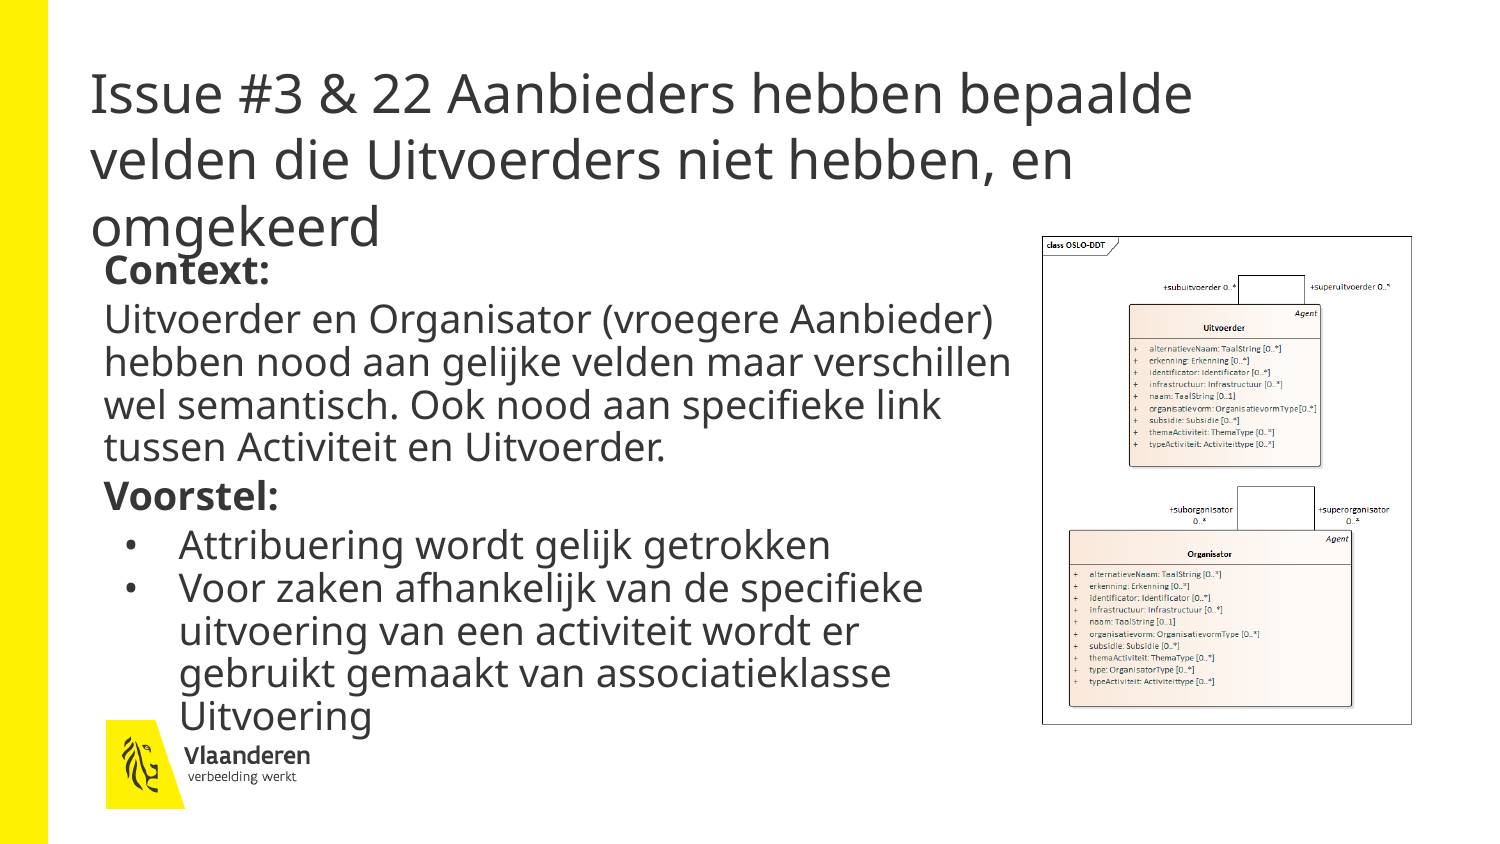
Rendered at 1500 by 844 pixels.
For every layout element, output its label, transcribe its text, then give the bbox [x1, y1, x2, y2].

list Context: Uitvoerder en Organisator (vroegere Aanbieder) hebben nood aan gelijke velden maar verschillen wel semantisch. Ook nood aan specifieke link tussen Activiteit en Uitvoerder. Voorstel: Attribuering wordt gelijk getrokken Voor zaken afhankelijk van de specifieke uitvoering van een activiteit wordt er gebruikt gemaakt van associatieklasse Uitvoering [88, 235, 1034, 688]
picture [1041, 235, 1412, 725]
picture [106, 720, 333, 809]
title Issue #3 & 22 Aanbieders hebben bepaalde velden die Uitvoerders niet hebben, en omgekeerd [75, 42, 1292, 181]
